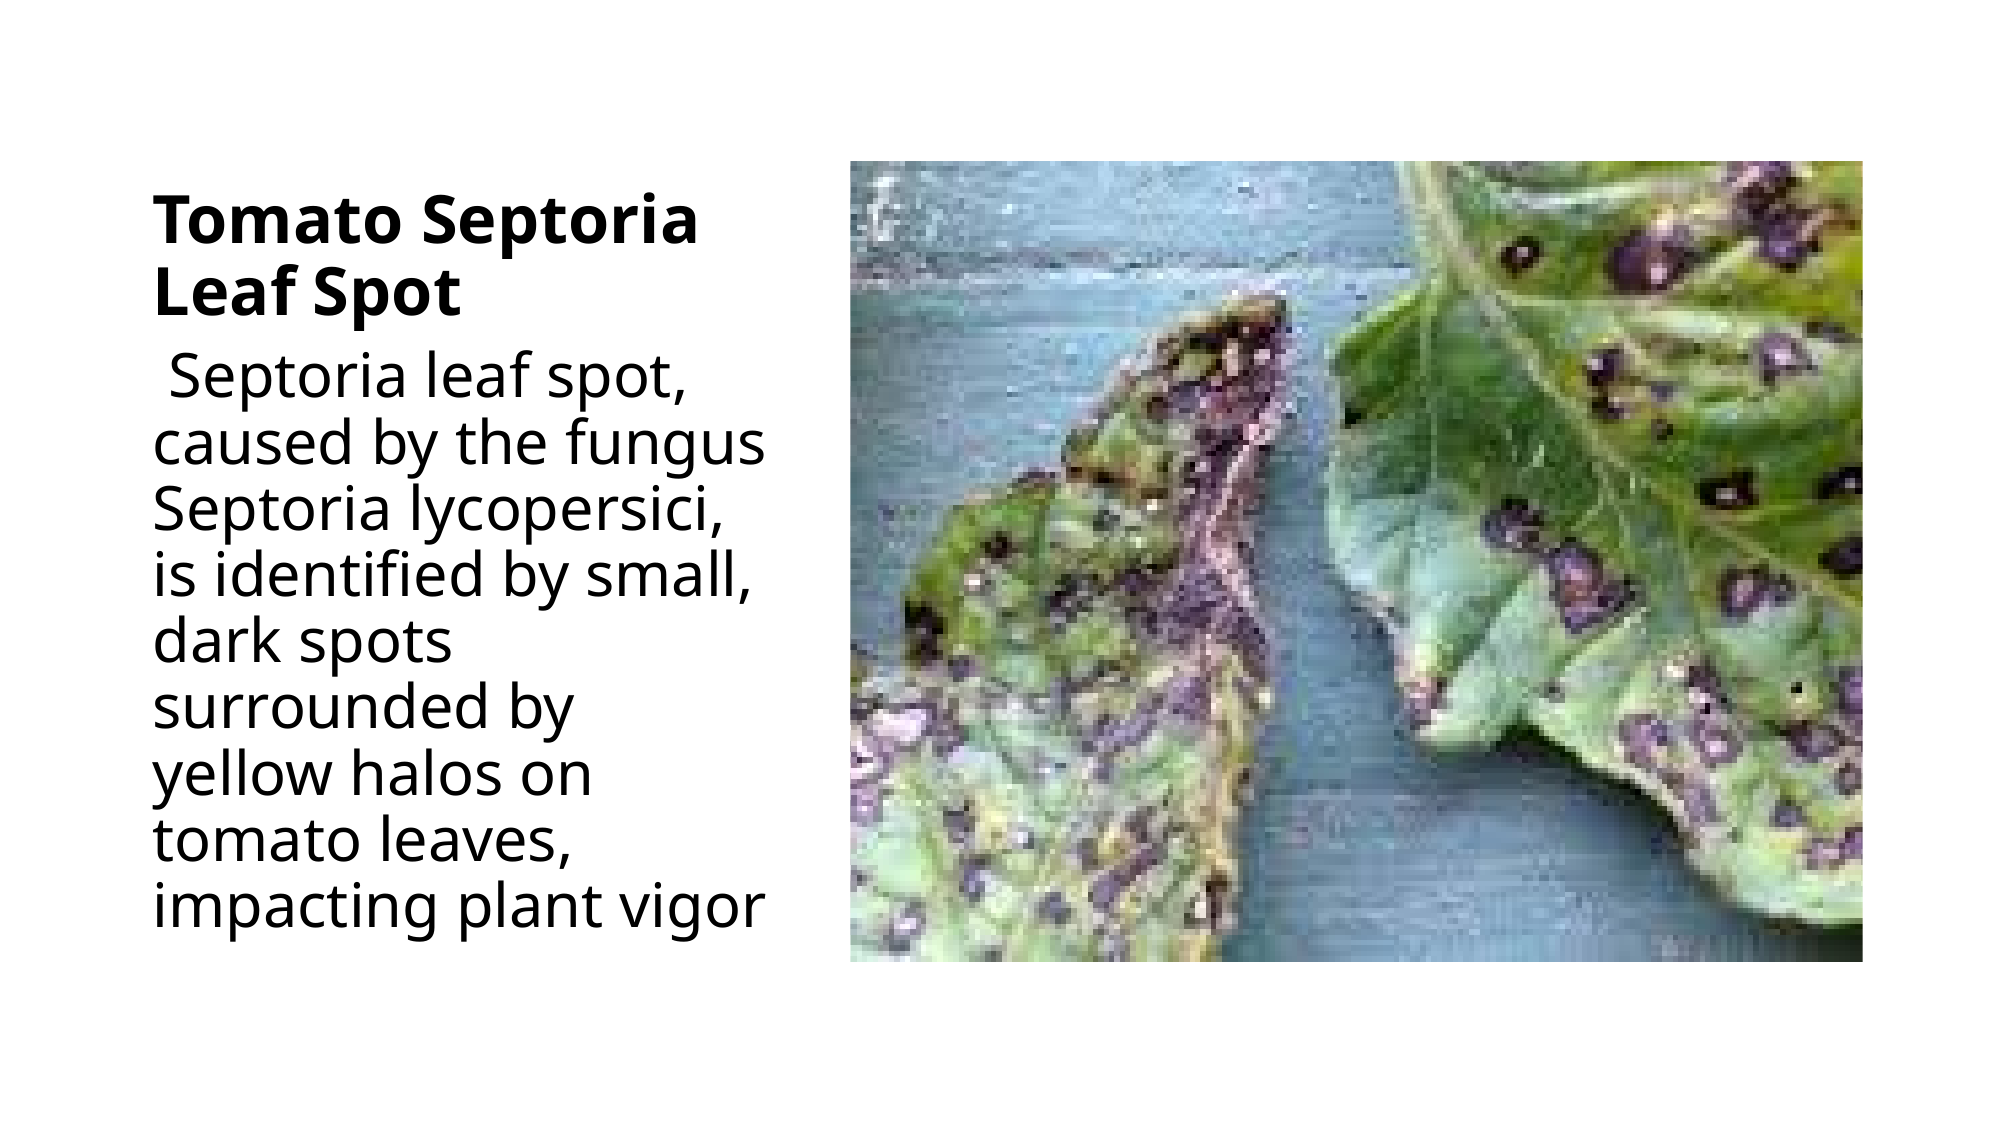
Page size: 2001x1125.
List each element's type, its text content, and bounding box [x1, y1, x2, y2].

list Septoria leaf spot, caused by the fungus Septoria lycopersici, is identified by small, dark spots surrounded by yellow halos on tomato leaves, impacting plant vigor [137, 337, 783, 963]
picture [850, 161, 1863, 962]
title Tomato Septoria Leaf Spot [137, 75, 783, 337]
